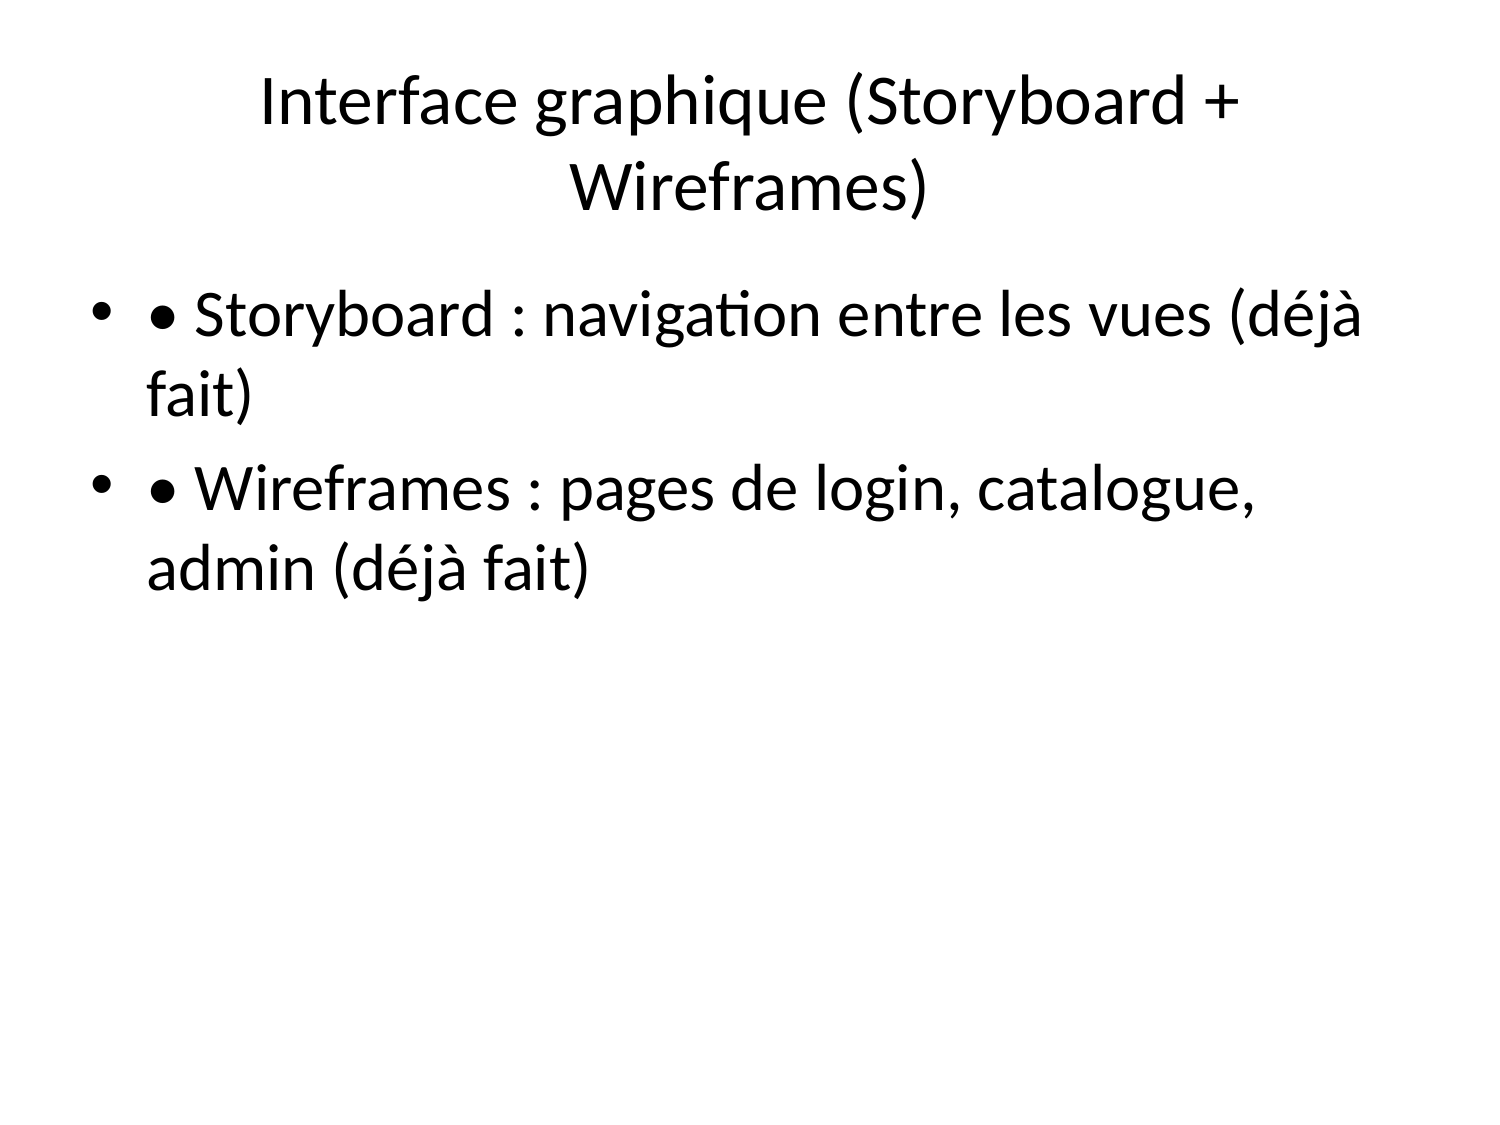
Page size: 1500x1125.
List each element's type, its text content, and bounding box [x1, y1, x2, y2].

title Interface graphique (Storyboard + Wireframes) [75, 45, 1425, 233]
list • Storyboard : navigation entre les vues (déjà fait) • Wireframes : pages de login, catalogue, admin (déjà fait) [75, 262, 1425, 1005]
